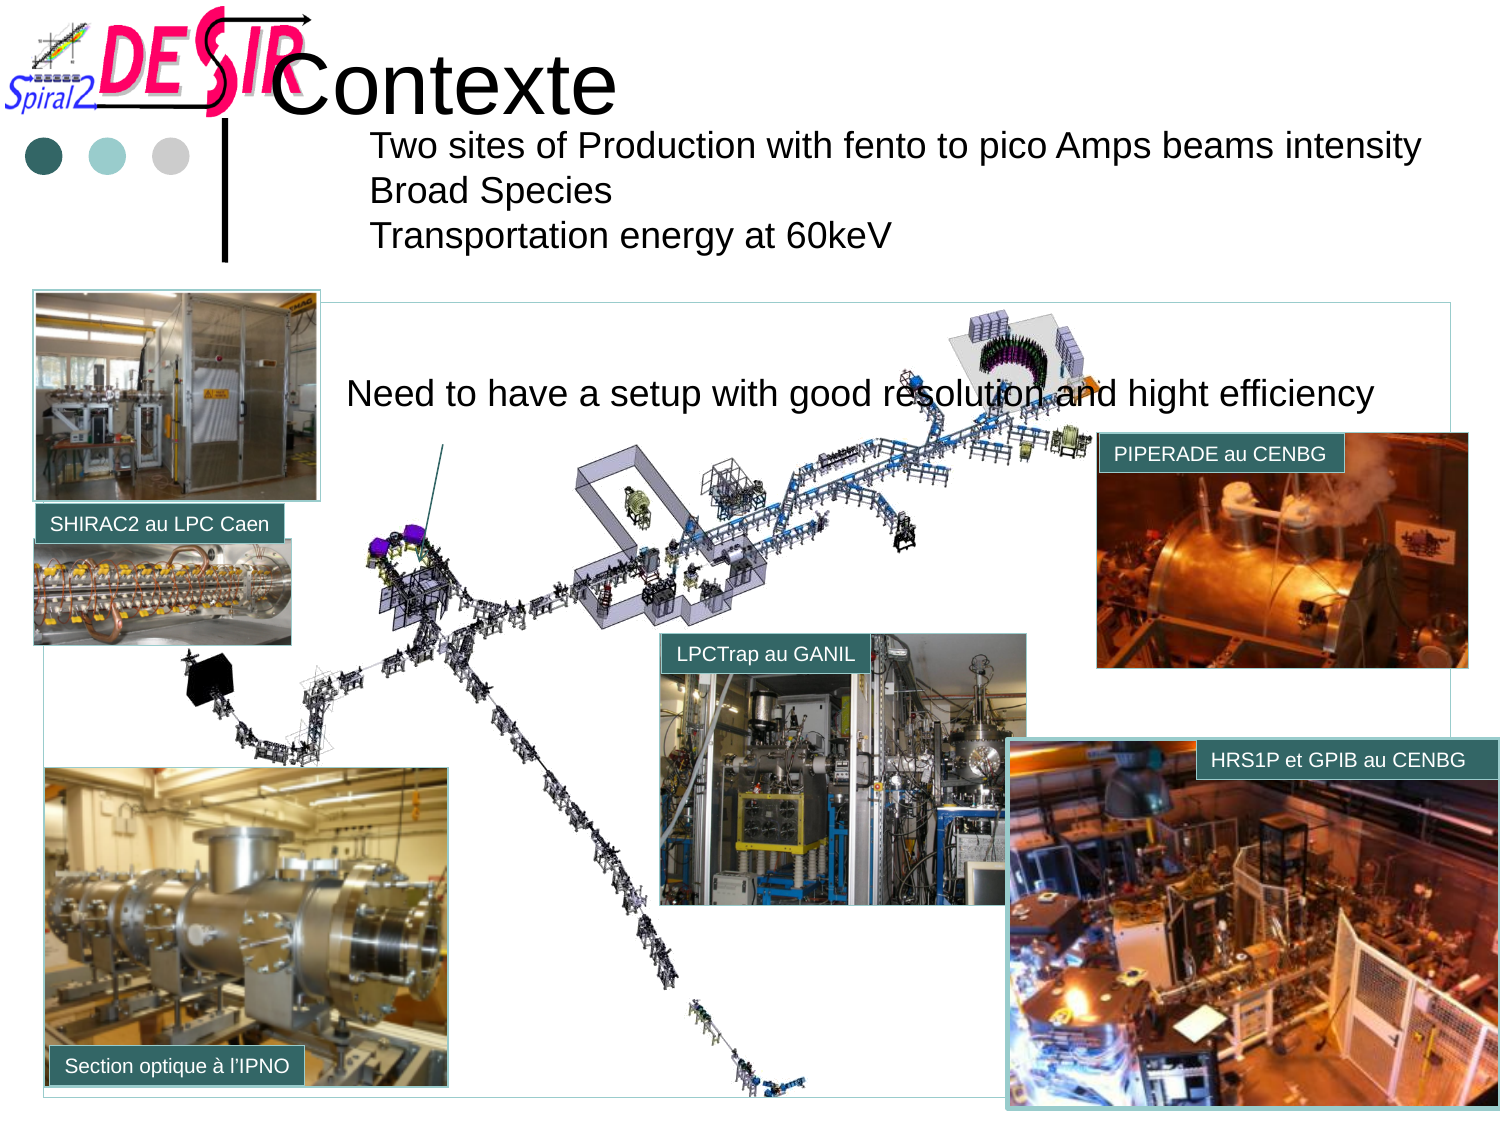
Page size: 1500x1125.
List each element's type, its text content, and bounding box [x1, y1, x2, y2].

text_box Two sites of Production with fento to pico Amps beams intensity Broad Species Transportation energy at 60keV [354, 113, 1438, 289]
title Contexte [253, 1, 1405, 159]
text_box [33, 290, 1499, 1107]
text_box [418, 444, 444, 563]
picture [5, 0, 313, 118]
